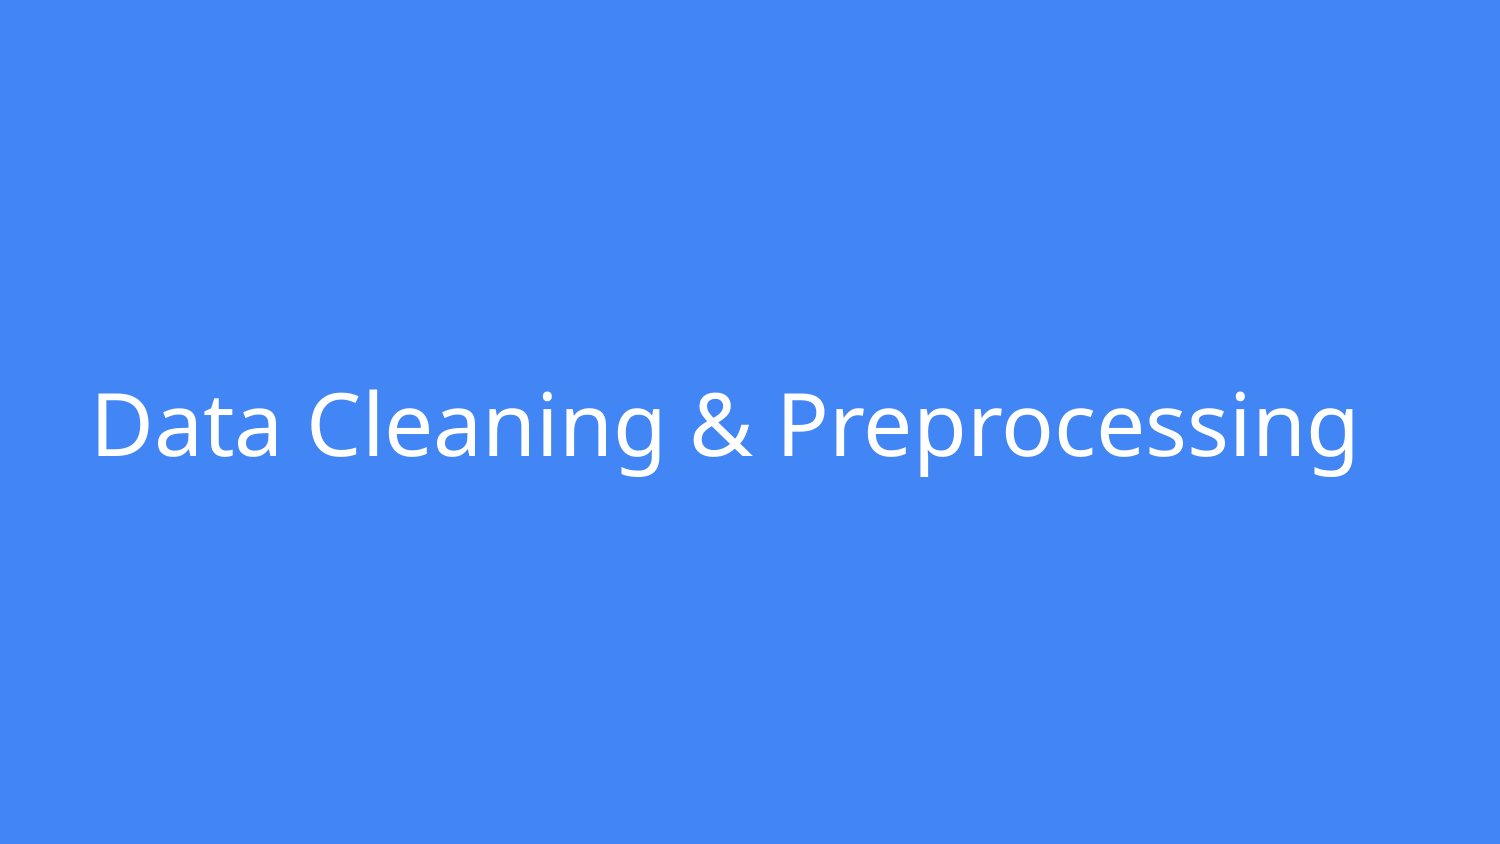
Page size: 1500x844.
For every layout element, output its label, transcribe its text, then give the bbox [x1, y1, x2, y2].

title Data Cleaning & Preprocessing [75, 338, 1425, 505]
